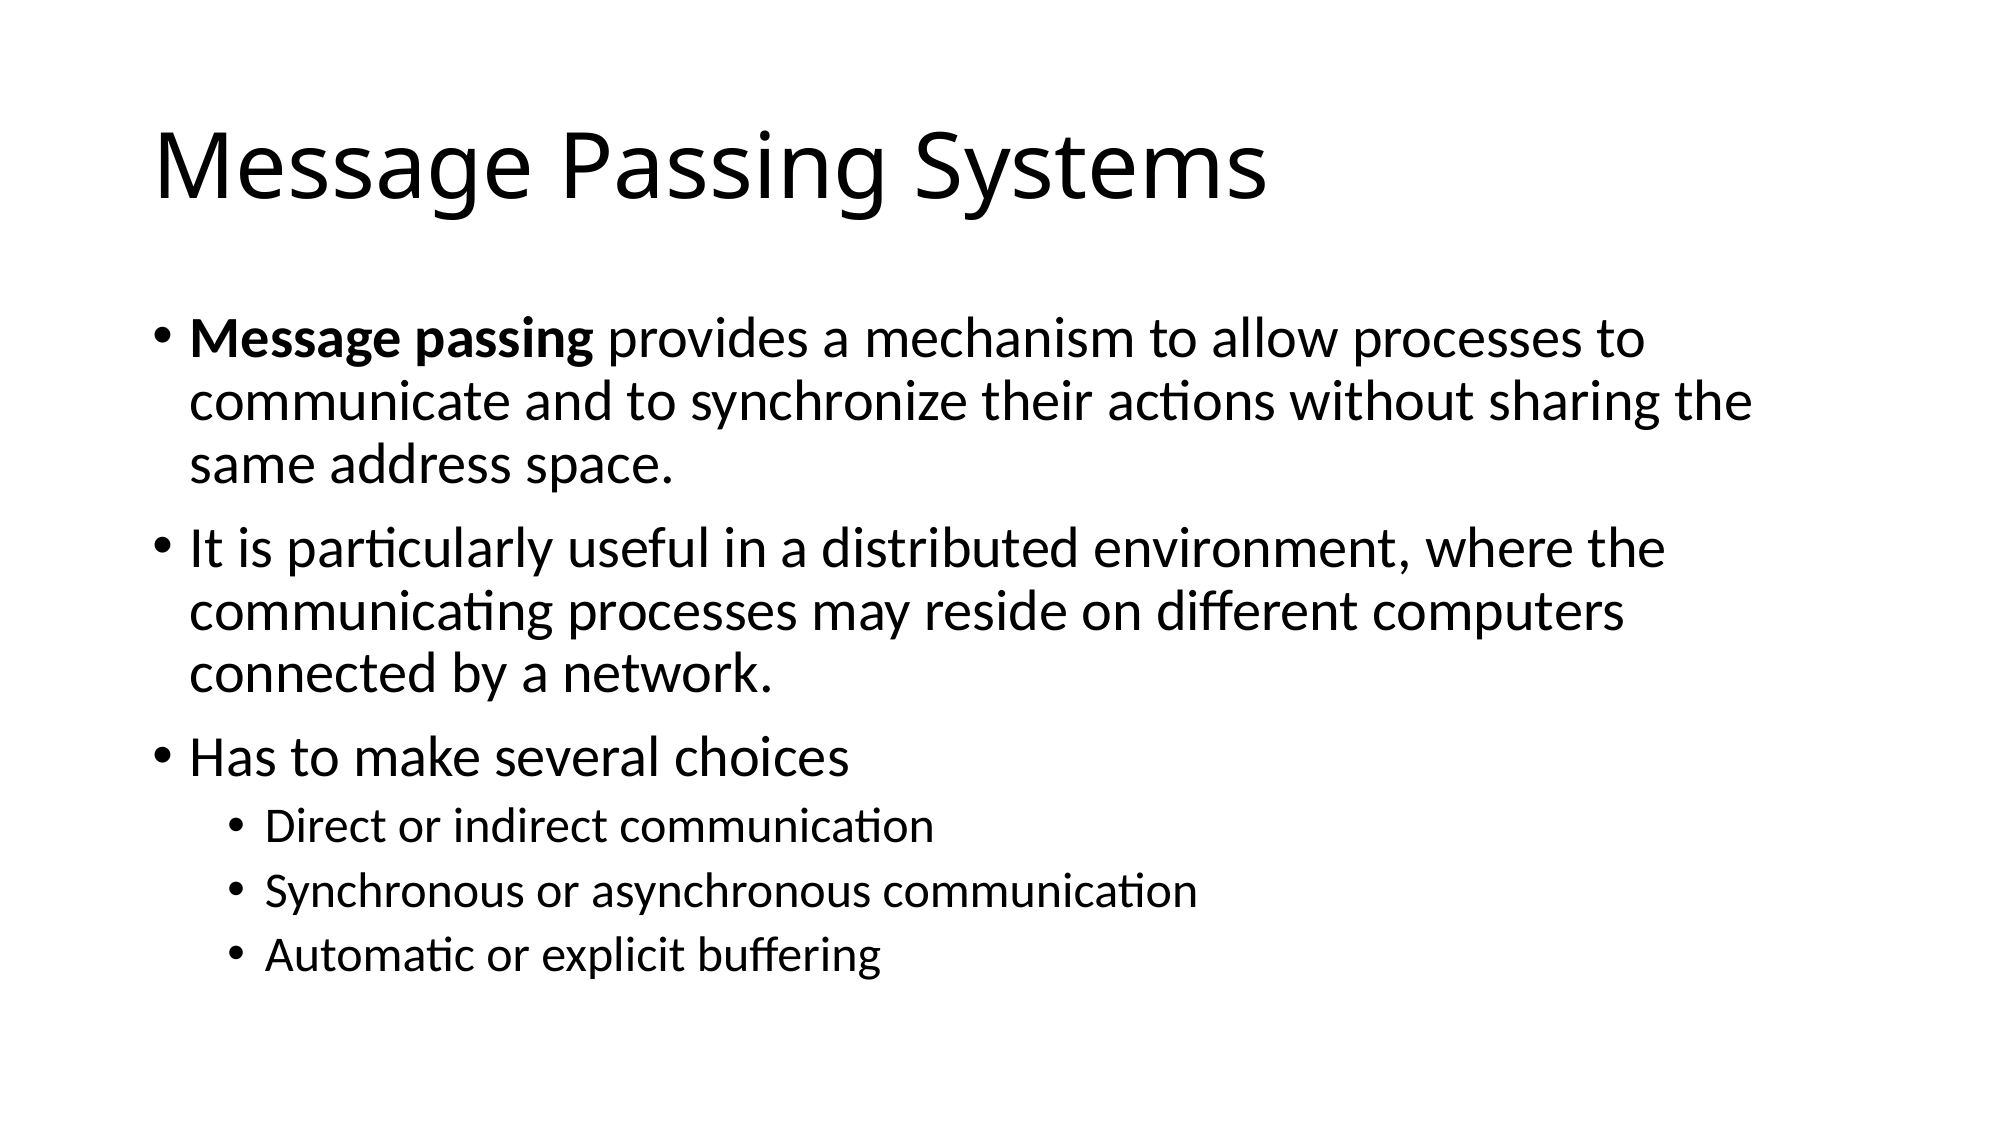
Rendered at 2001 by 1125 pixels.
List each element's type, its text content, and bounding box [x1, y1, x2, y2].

list Message passing provides a mechanism to allow processes to communicate and to synchronize their actions without sharing the same address space. It is particularly useful in a distributed environment, where the communicating processes may reside on different computers connected by a network. Has to make several choices Direct or indirect communication Synchronous or asynchronous communication Automatic or explicit buffering [137, 299, 1863, 1014]
title Message Passing Systems [137, 59, 1863, 278]
